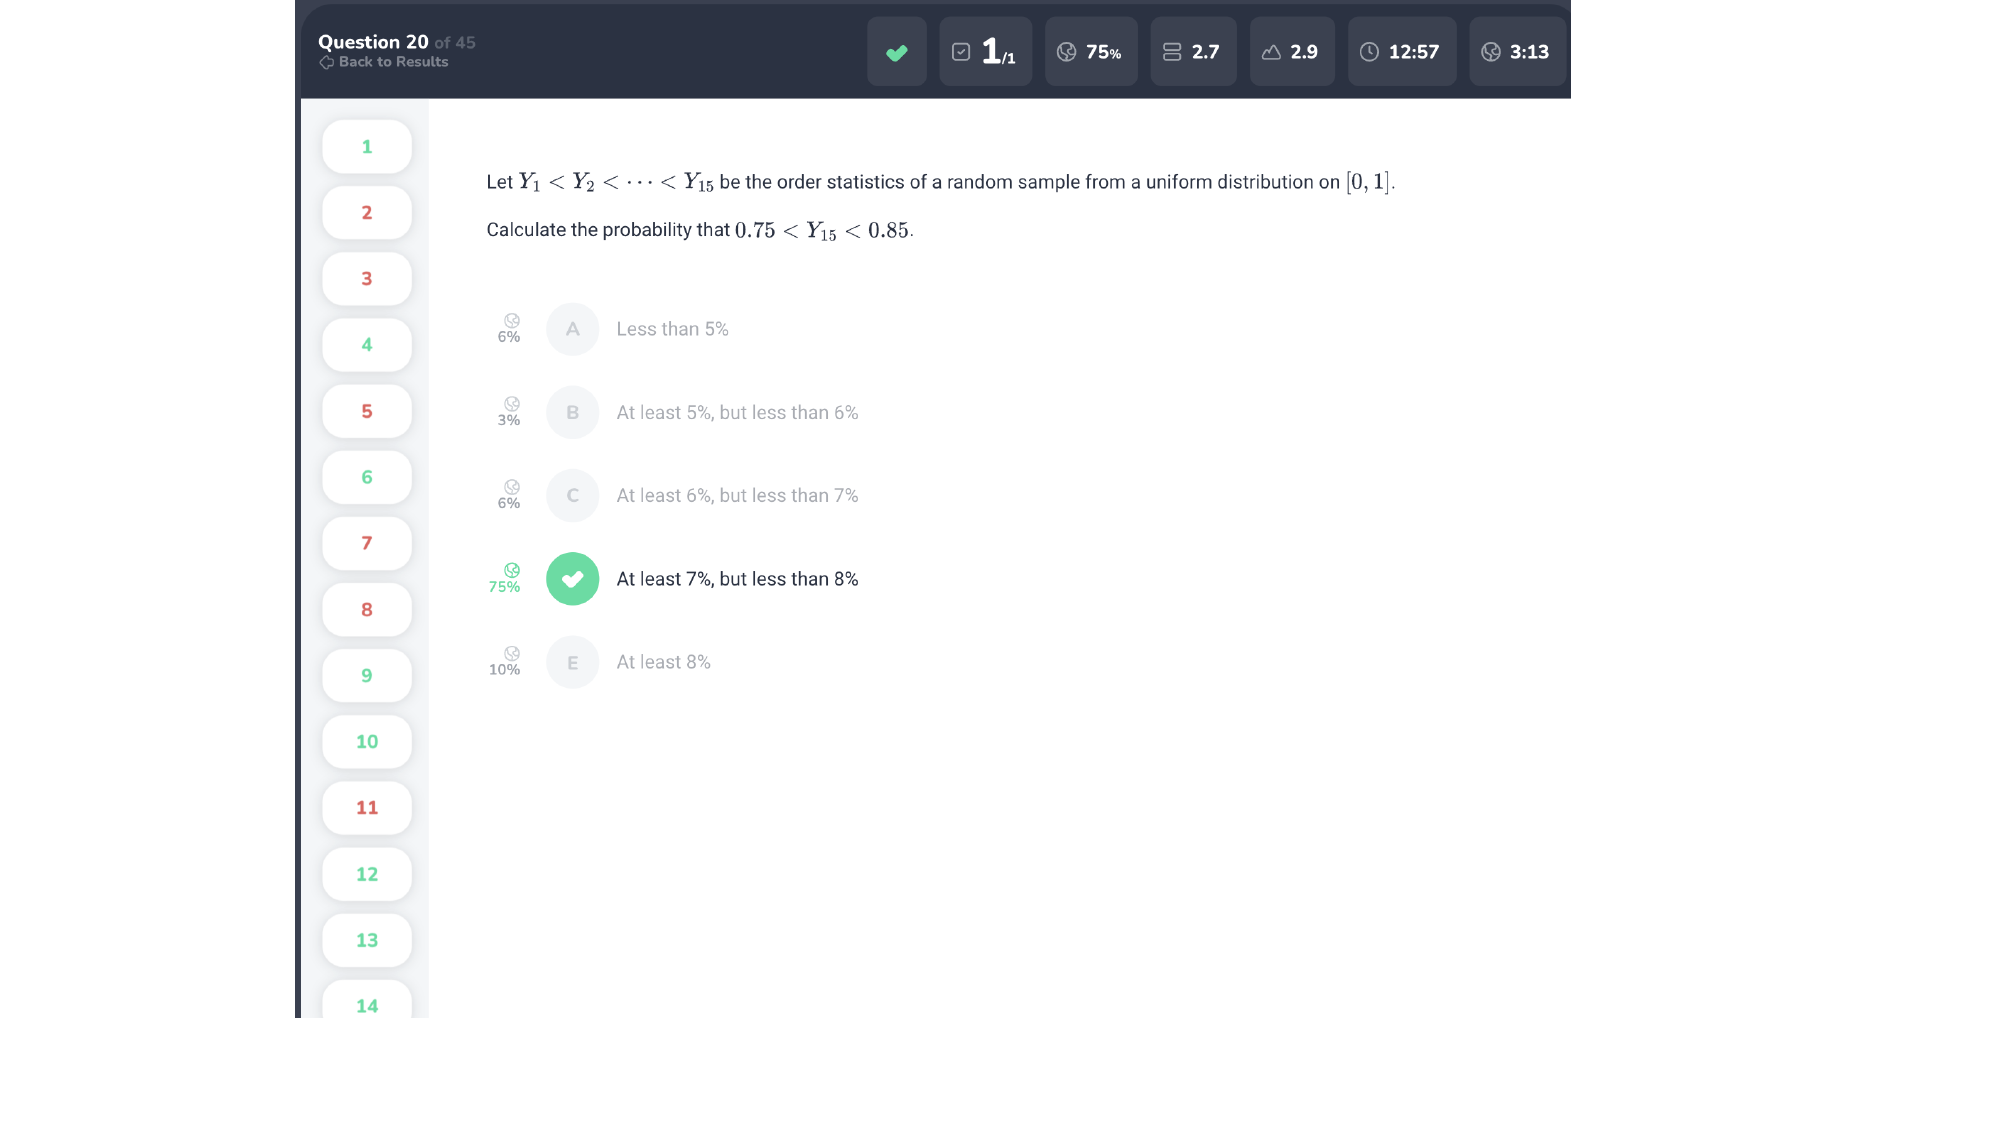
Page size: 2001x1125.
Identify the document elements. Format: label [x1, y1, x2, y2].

picture [294, 0, 1571, 1019]
